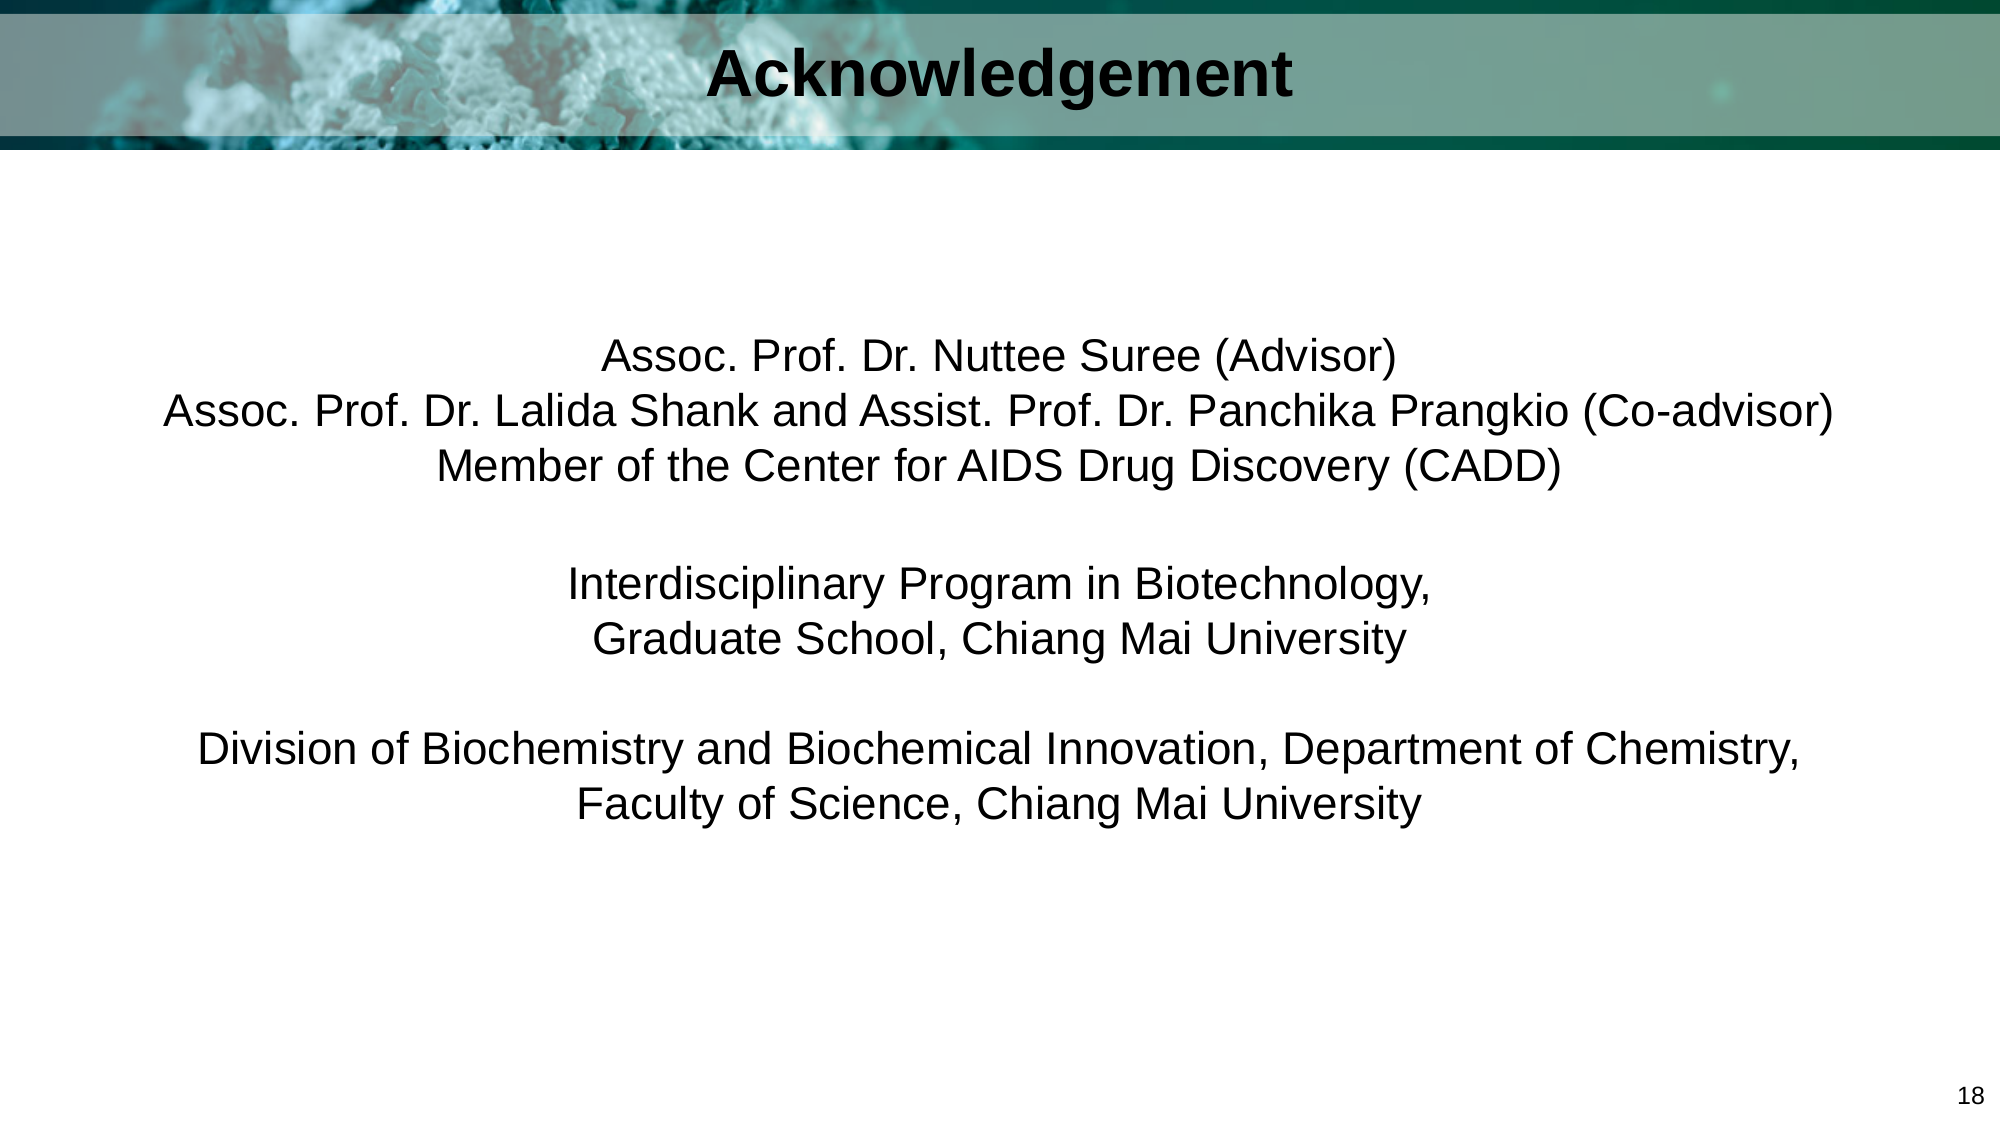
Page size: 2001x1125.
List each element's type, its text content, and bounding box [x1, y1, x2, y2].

text_box Assoc. Prof. Dr. Nuttee Suree (Advisor) Assoc. Prof. Dr. Lalida Shank and Assist. Prof. Dr. Panchika Prangkio (Co-advisor) Member of the Center for AIDS Drug Discovery (CADD) [6, 318, 1994, 499]
text_box Interdisciplinary Program in Biotechnology, Graduate School, Chiang Mai University Division of Biochemistry and Biochemical Innovation, Department of Chemistry, Faculty of Science, Chiang Mai University [157, 546, 1843, 836]
picture [0, 0, 2000, 150]
slide_number 17 [1550, 1065, 2000, 1125]
